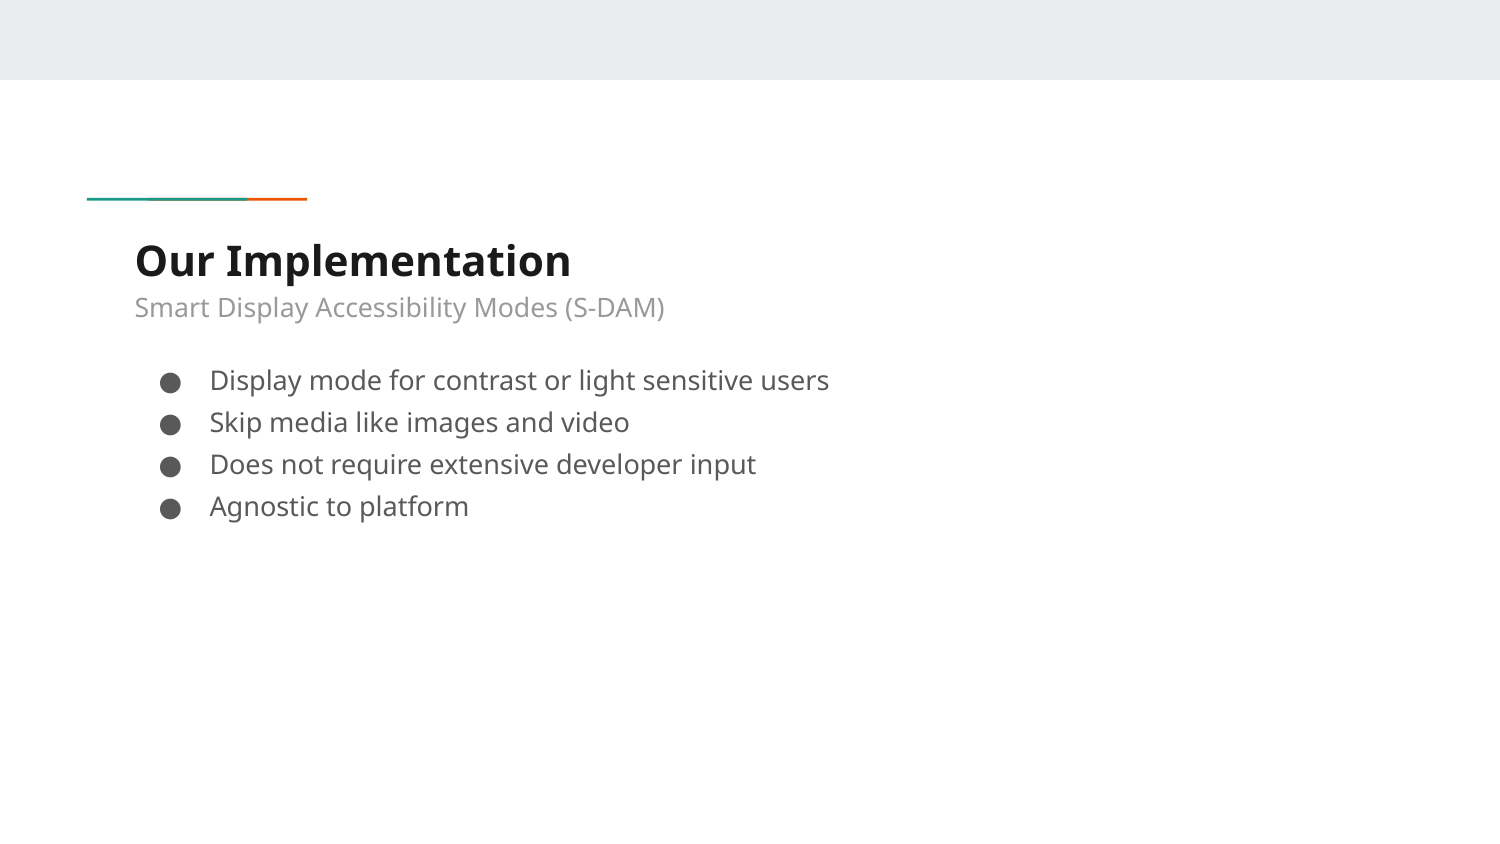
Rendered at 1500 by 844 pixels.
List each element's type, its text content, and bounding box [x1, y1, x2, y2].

title Our Implementation [119, 216, 1381, 274]
list Display mode for contrast or light sensitive users Skip media like images and video Does not require extensive developer input Agnostic to platform [119, 341, 1381, 712]
title Smart Display Accessibility Modes (S-DAM) [119, 274, 1381, 341]
